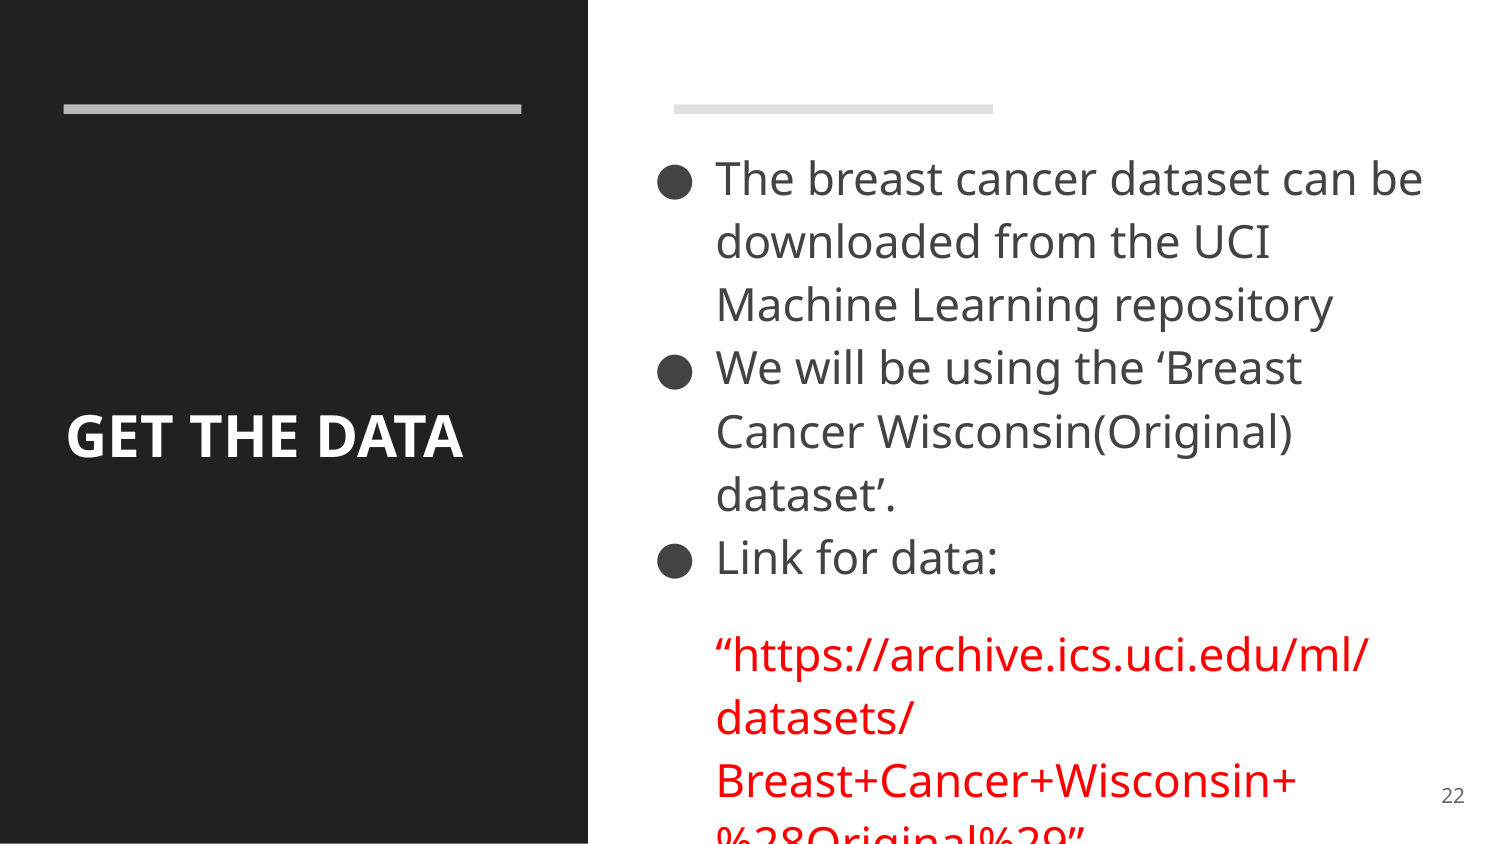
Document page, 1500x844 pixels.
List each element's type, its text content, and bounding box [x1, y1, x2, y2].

list The breast cancer dataset can be downloaded from the UCI Machine Learning repository We will be using the ‘Breast Cancer Wisconsin(Original) dataset’. Link for data: “https://archive.ics.uci.edu/ml/datasets/Breast+Cancer+Wisconsin+%28Original%29” [625, 126, 1467, 813]
title GET THE DATA [50, 126, 521, 743]
slide_number ‹#› [1389, 764, 1480, 830]
